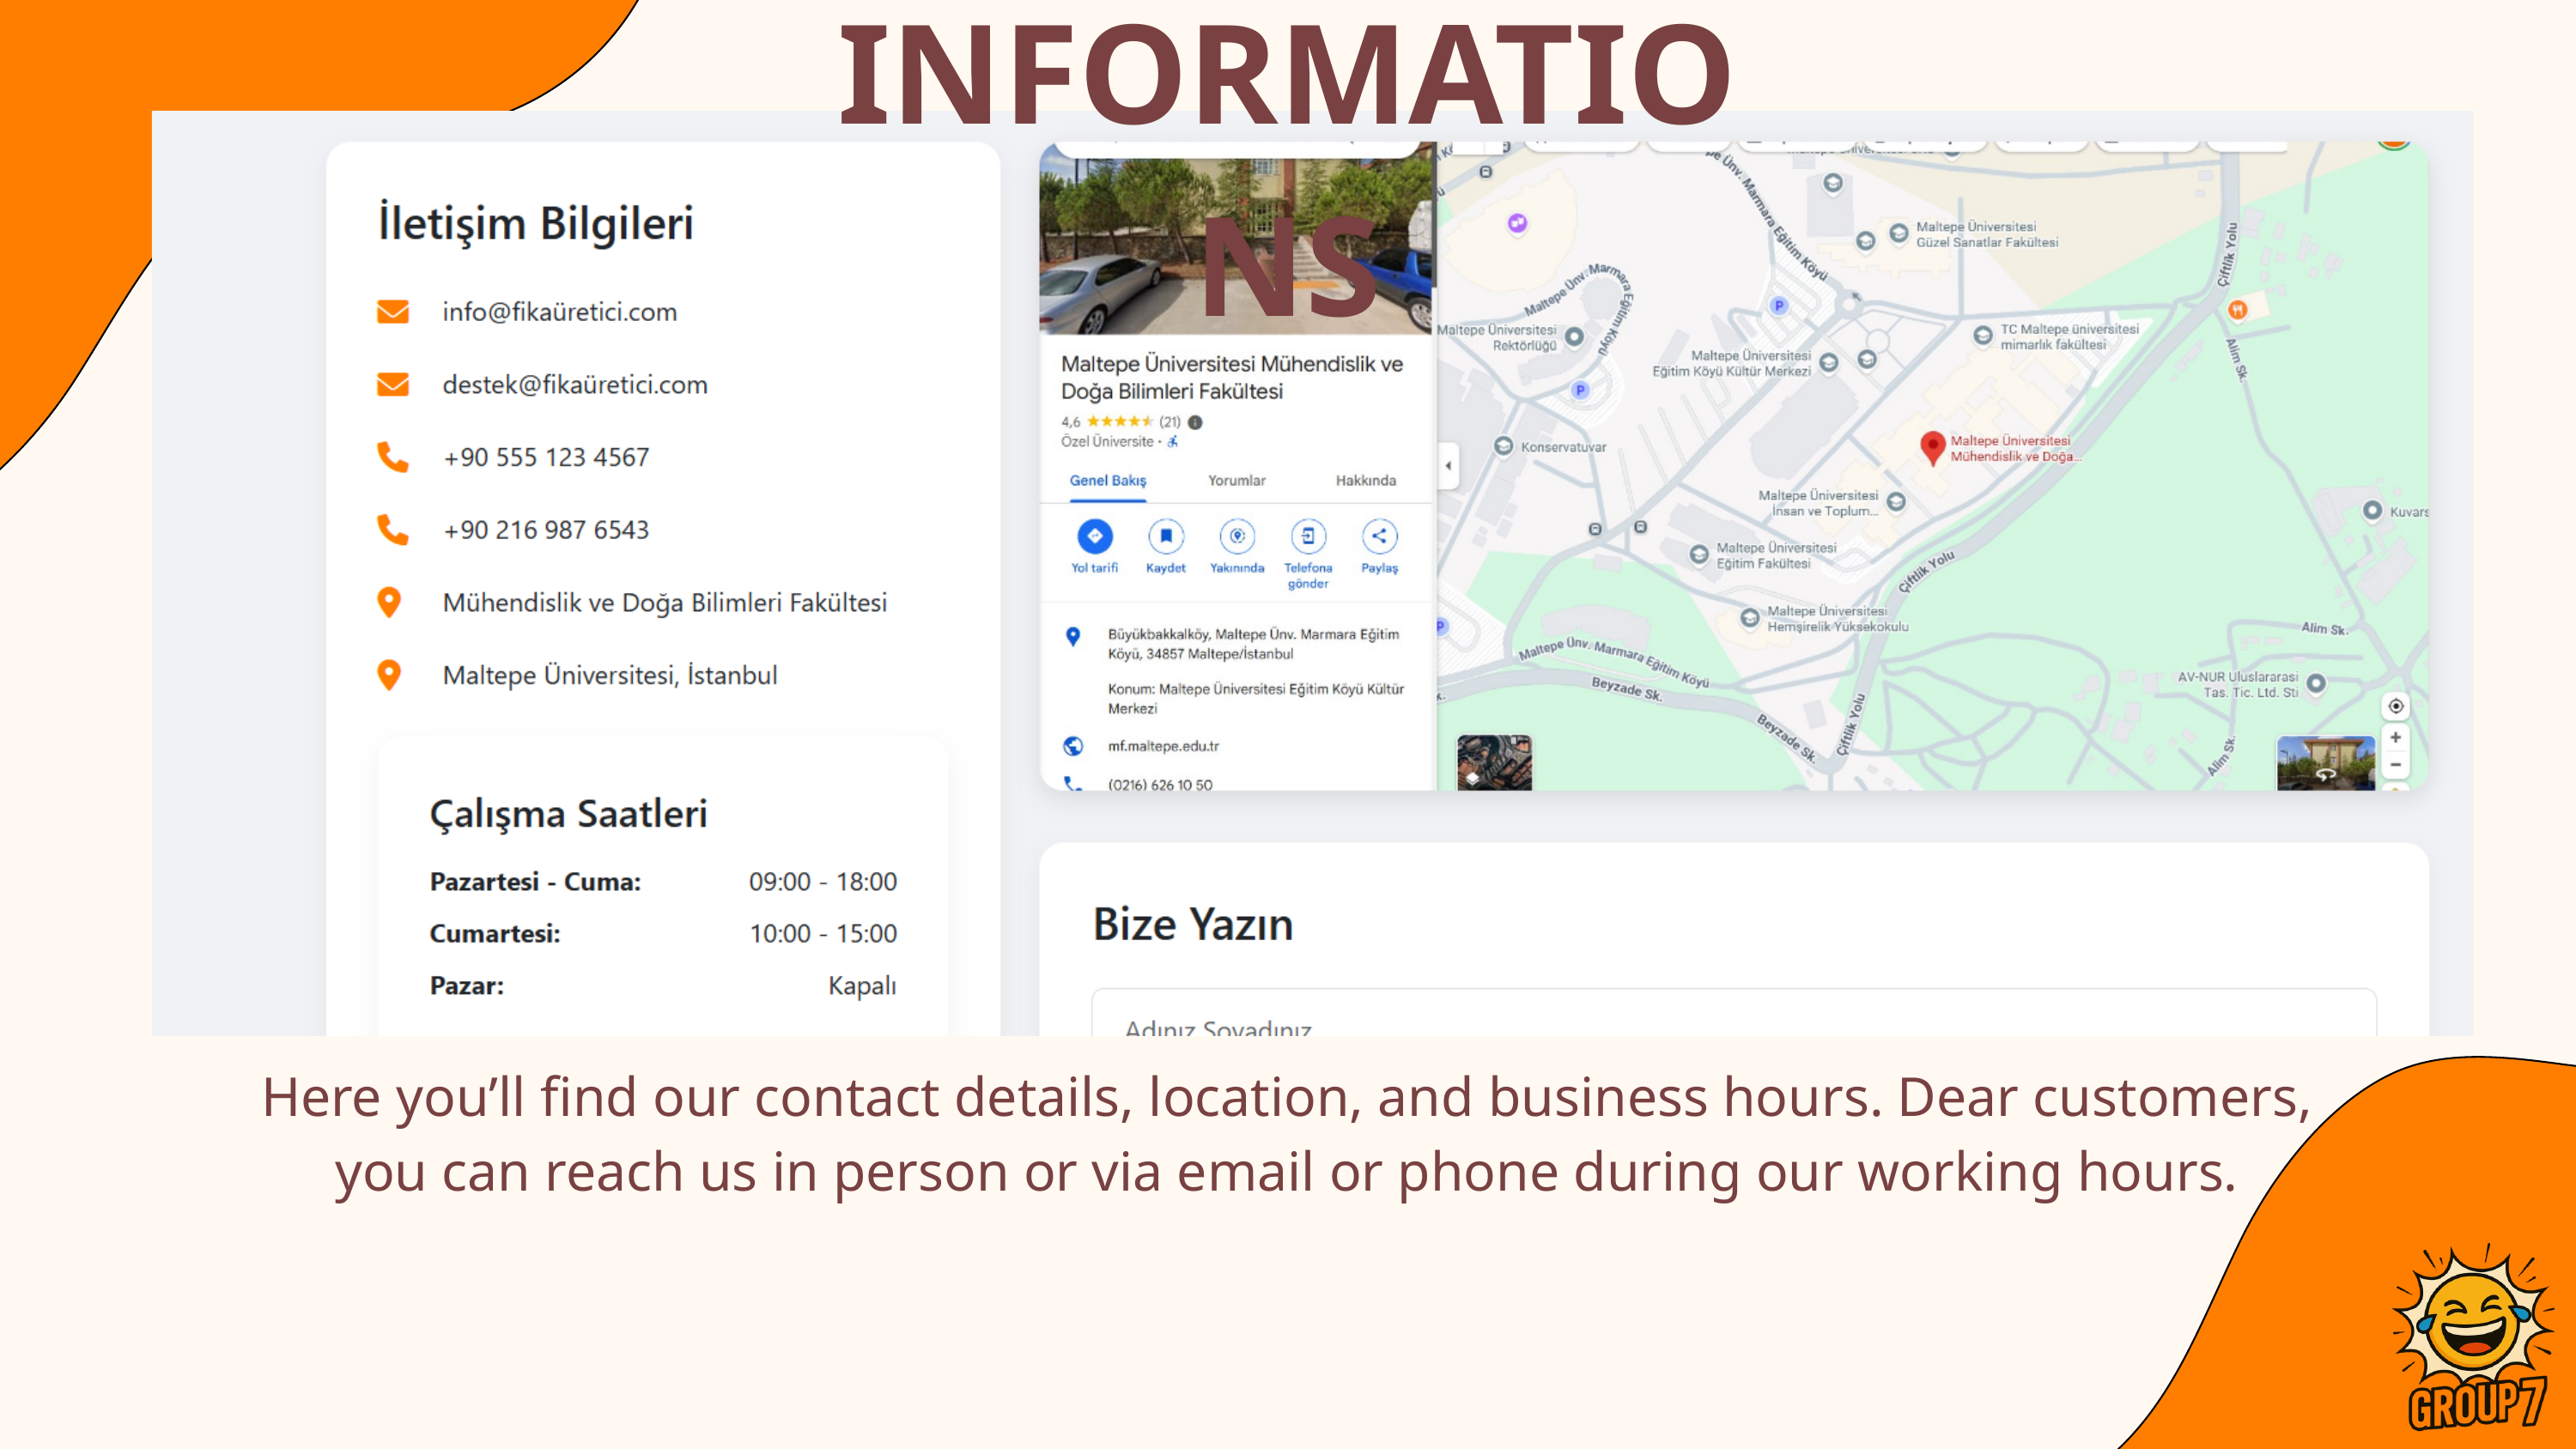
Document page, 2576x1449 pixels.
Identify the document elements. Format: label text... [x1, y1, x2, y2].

text_box Here you’ll find our contact details, location, and business hours. Dear customers, you can reach us in person or via email or phone during our working hours. [245, 1052, 1824, 1203]
text_box [151, 111, 2474, 1036]
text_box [0, 0, 527, 729]
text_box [1829, 841, 2576, 1449]
text_box INFORMATIONS [799, 0, 1777, 537]
